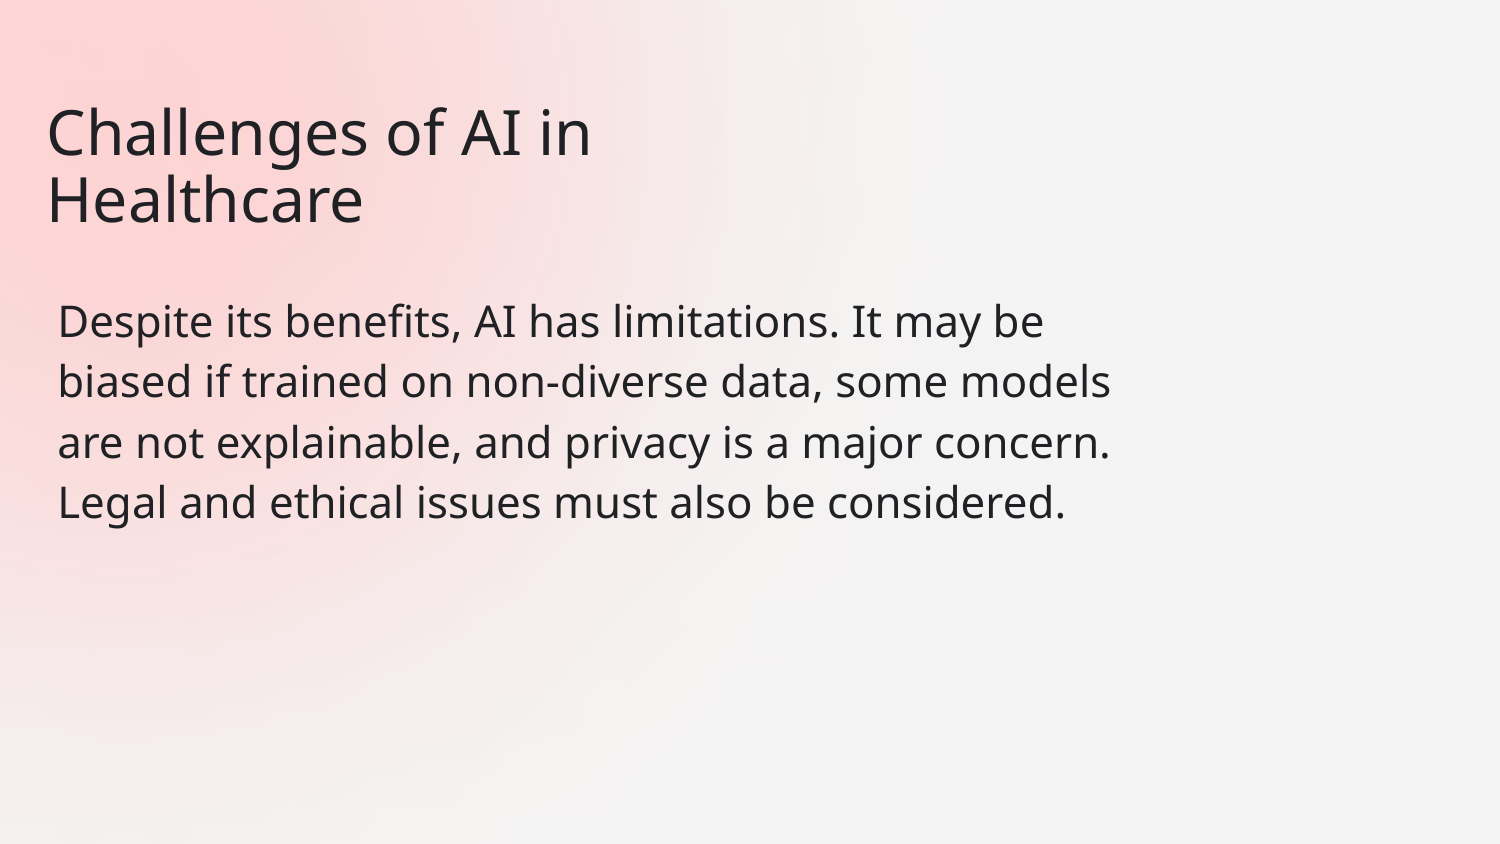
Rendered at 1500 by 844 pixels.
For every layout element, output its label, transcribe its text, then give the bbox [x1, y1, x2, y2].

title Challenges of AI in Healthcare [46, 77, 741, 237]
picture [0, 0, 1500, 844]
list Despite its benefits, AI has limitations. It may be biased if trained on non-diverse data, some models are not explainable, and privacy is a major concern. Legal and ethical issues must also be considered. [57, 264, 1163, 528]
